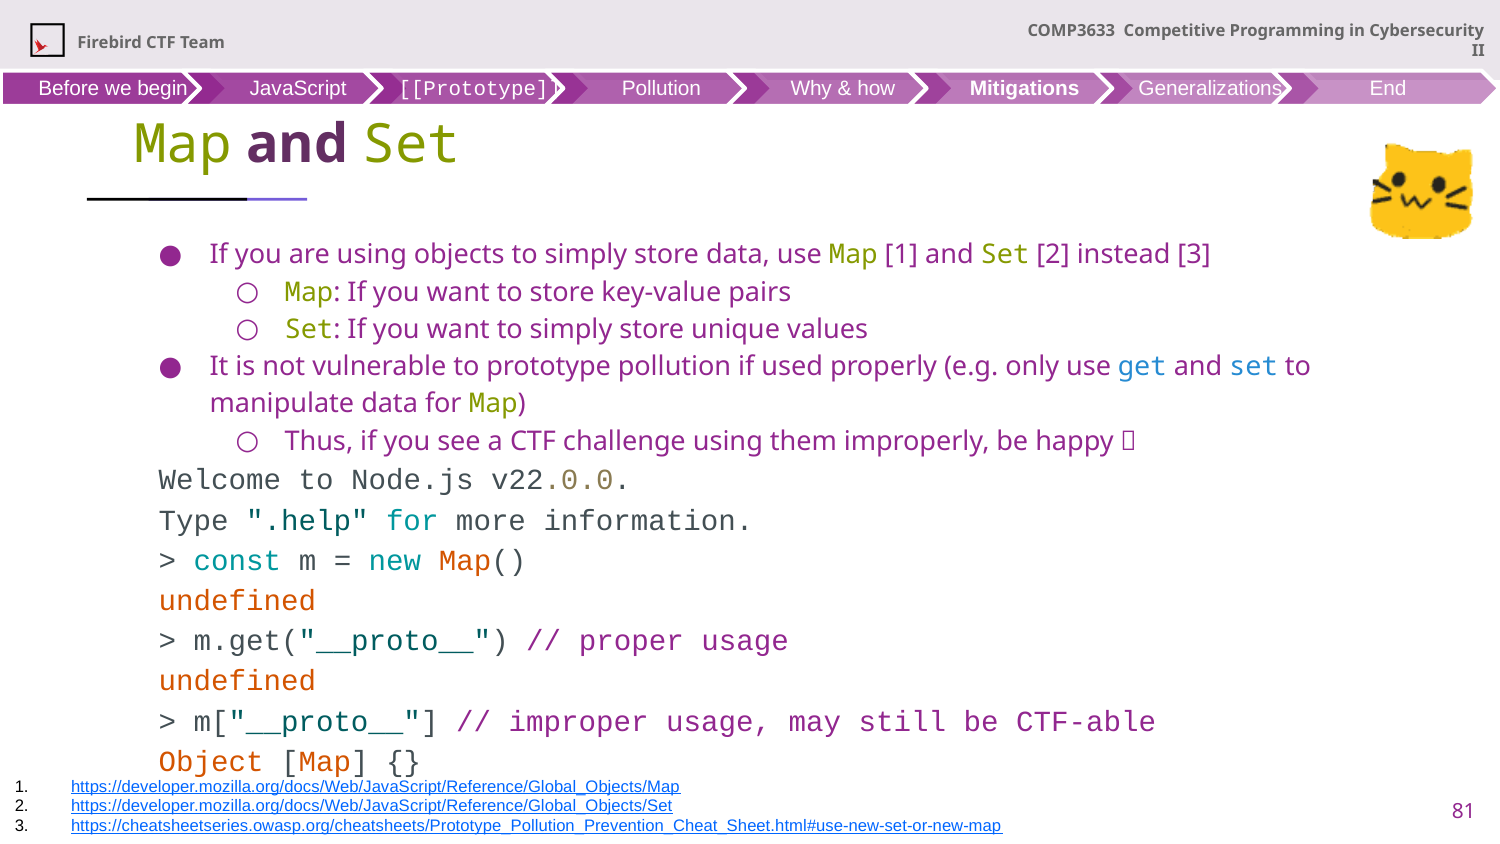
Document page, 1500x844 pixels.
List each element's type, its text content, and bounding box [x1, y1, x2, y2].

text_box https://developer.mozilla.org/docs/Web/JavaScript/Reference/Global_Objects/Map https://developer.mozilla.org/docs/Web/JavaScript/Reference/Global_Objects/Set https://cheatsheetseries.owasp.org/cheatsheets/Prototype_Pollution_Prevention_Cheat_Sheet.html#use-new-set-or-new-map [0, 767, 1056, 843]
slide_number 81 [1400, 779, 1491, 844]
title Map and Set [119, 114, 1338, 182]
list If you are using objects to simply store data, use Map [1] and Set [2] instead [3] Map: If you want to store key-value pairs Set: If you want to simply store unique values It is not vulnerable to prototype pollution if used properly (e.g. only use get and set to manipulate data for Map) Thus, if you see a CTF challenge using them improperly, be happy  Welcome to Node.js v22.0.0. Type ".help" for more information. > const m = new Map() undefined > m.get("__proto__") // proper usage undefined > m["__proto__"] // improper usage, may still be CTF-able Object [Map] {} [119, 216, 1381, 780]
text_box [0, 70, 1500, 107]
picture [26, 19, 69, 61]
picture [1343, 82, 1500, 240]
